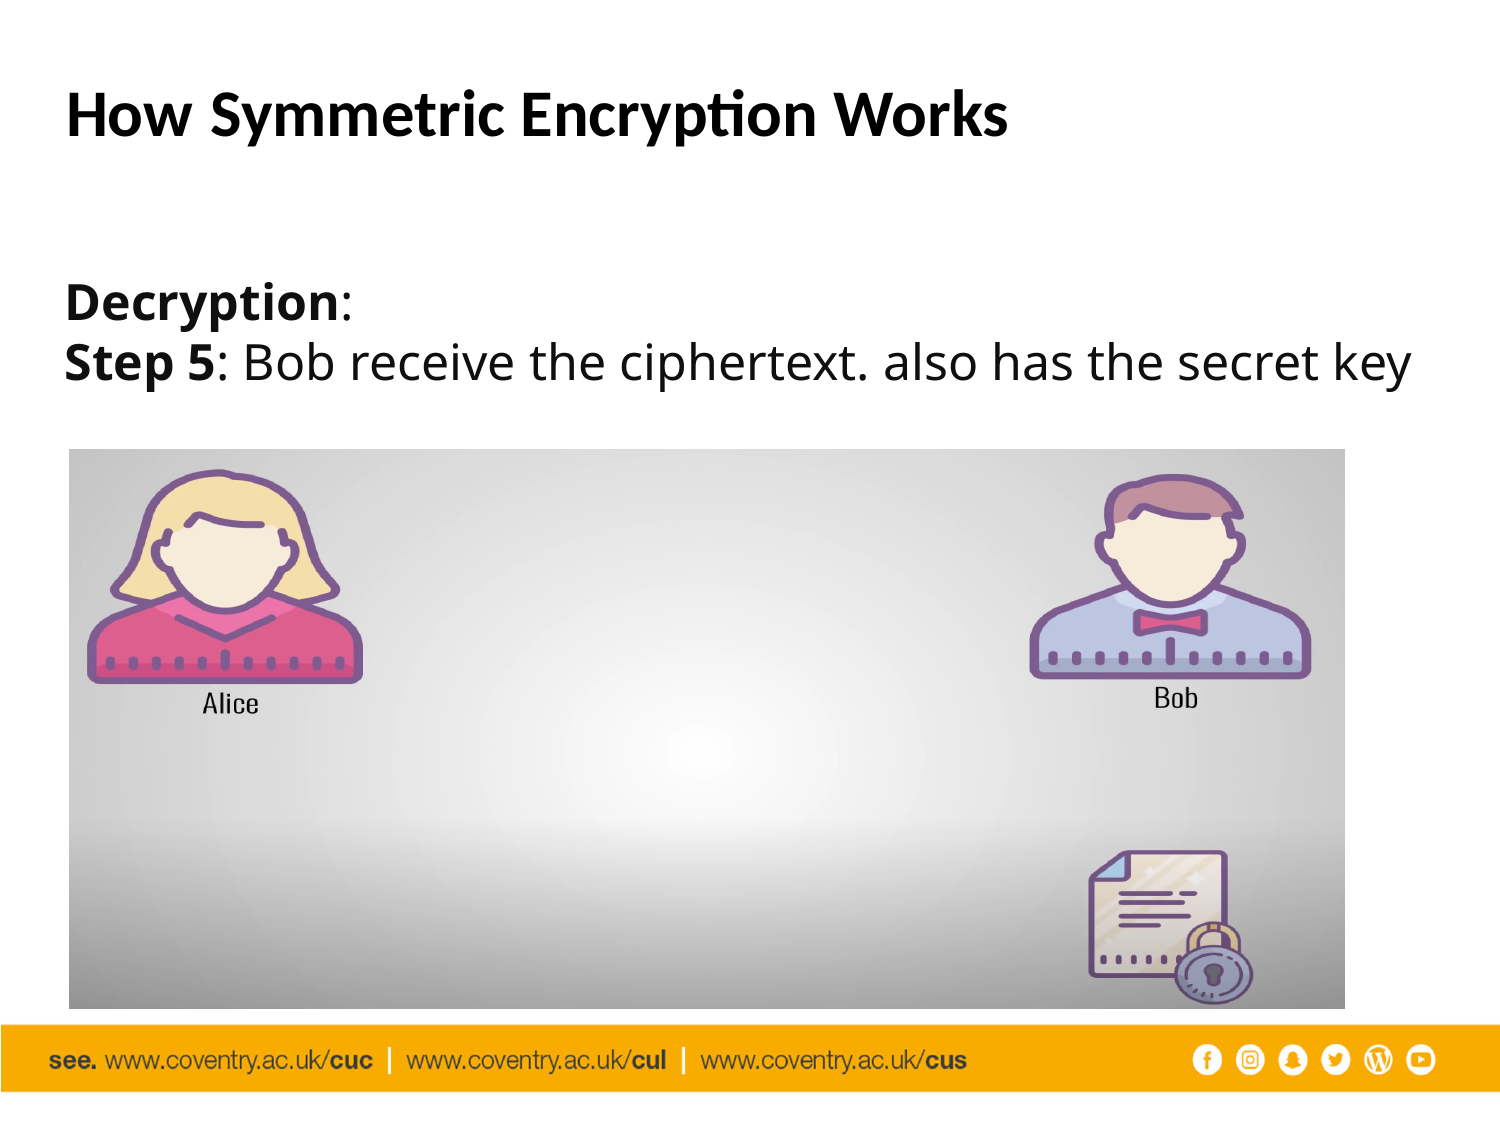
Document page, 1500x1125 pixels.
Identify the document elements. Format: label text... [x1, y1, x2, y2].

picture [0, 0, 1500, 1122]
list Decryption: Step 5: Bob receive the ciphertext. also has the secret key [64, 210, 1500, 533]
title How Symmetric Encryption Works [66, 69, 1434, 210]
